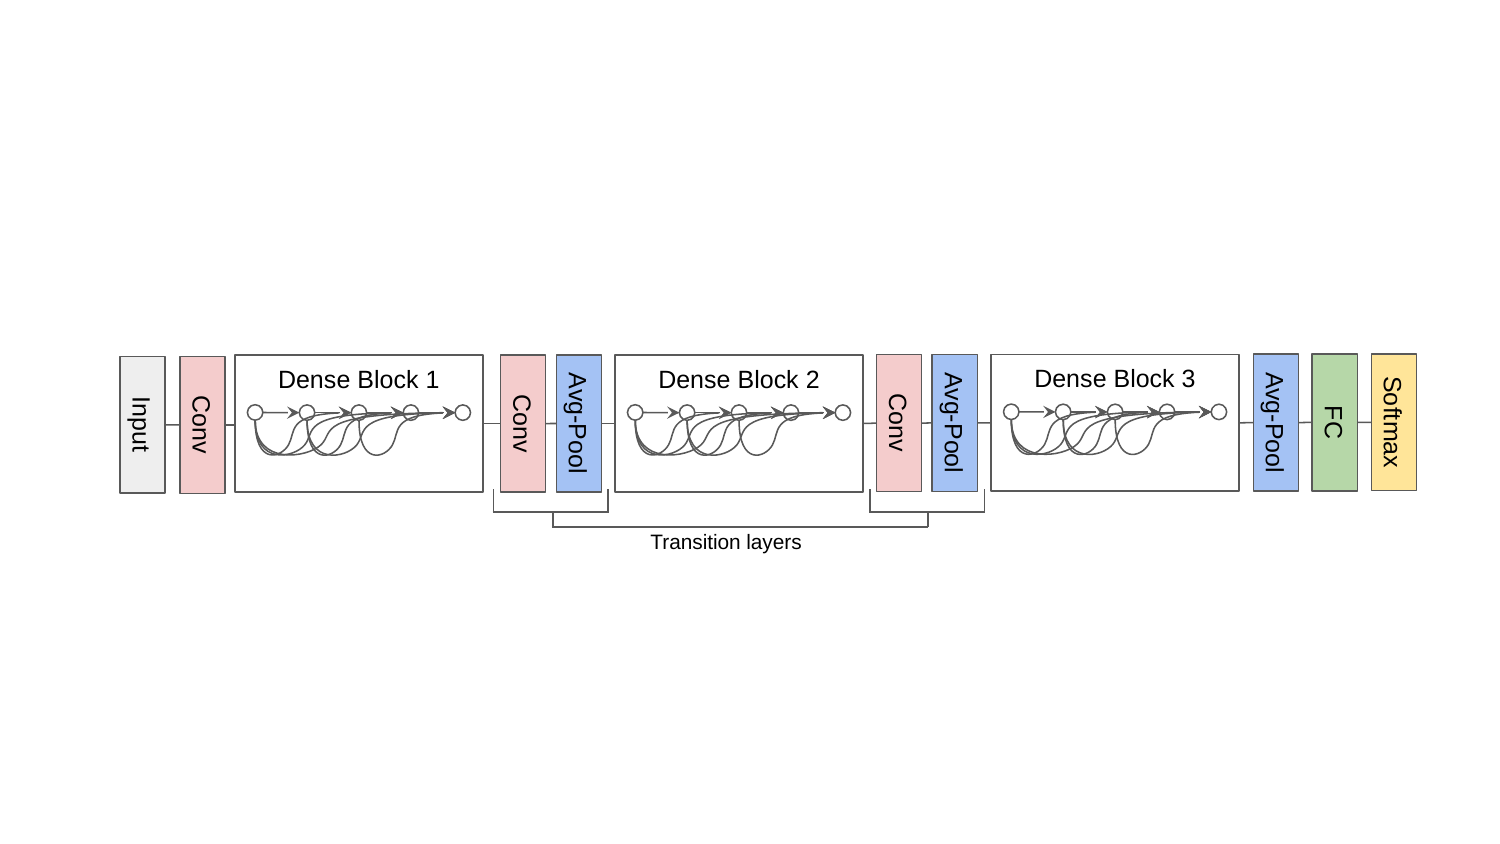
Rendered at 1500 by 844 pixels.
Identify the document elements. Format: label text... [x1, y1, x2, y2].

text_box Dense Block 3 [1145, 354, 1240, 492]
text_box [1122, 341, 1168, 491]
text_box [1238, 353, 1417, 491]
text_box Dense Block 2 [743, 355, 752, 412]
text_box Conv [179, 356, 226, 494]
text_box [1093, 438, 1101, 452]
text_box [1174, 404, 1227, 420]
text_box Avg-Pool [556, 355, 602, 492]
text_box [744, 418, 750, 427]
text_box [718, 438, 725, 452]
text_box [679, 368, 688, 465]
text_box Dense Block 2 [718, 454, 726, 492]
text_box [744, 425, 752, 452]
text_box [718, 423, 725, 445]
text_box Dense Block 3 [1120, 450, 1130, 492]
text_box [835, 404, 851, 421]
text_box Dense Block 3 [1120, 354, 1128, 411]
text_box Dense Block 3 [1093, 354, 1102, 411]
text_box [731, 368, 740, 465]
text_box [782, 368, 792, 465]
text_box Input [120, 356, 166, 494]
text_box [705, 342, 714, 491]
text_box Dense Block 3 [1092, 453, 1102, 492]
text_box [731, 472, 740, 517]
text_box Dense Block 3 [991, 354, 1077, 492]
text_box Dense Block 2 [770, 355, 864, 492]
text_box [731, 316, 740, 368]
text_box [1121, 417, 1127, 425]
text_box [1003, 404, 1019, 420]
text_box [757, 342, 766, 491]
text_box Dense Block 2 [743, 449, 753, 492]
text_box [235, 316, 546, 517]
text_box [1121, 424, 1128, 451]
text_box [1018, 367, 1064, 464]
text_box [492, 315, 1279, 589]
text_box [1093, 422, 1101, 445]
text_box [862, 354, 992, 492]
text_box Dense Block 2 [615, 355, 701, 492]
text_box Dense Block 2 [718, 355, 726, 409]
text_box [627, 404, 643, 420]
